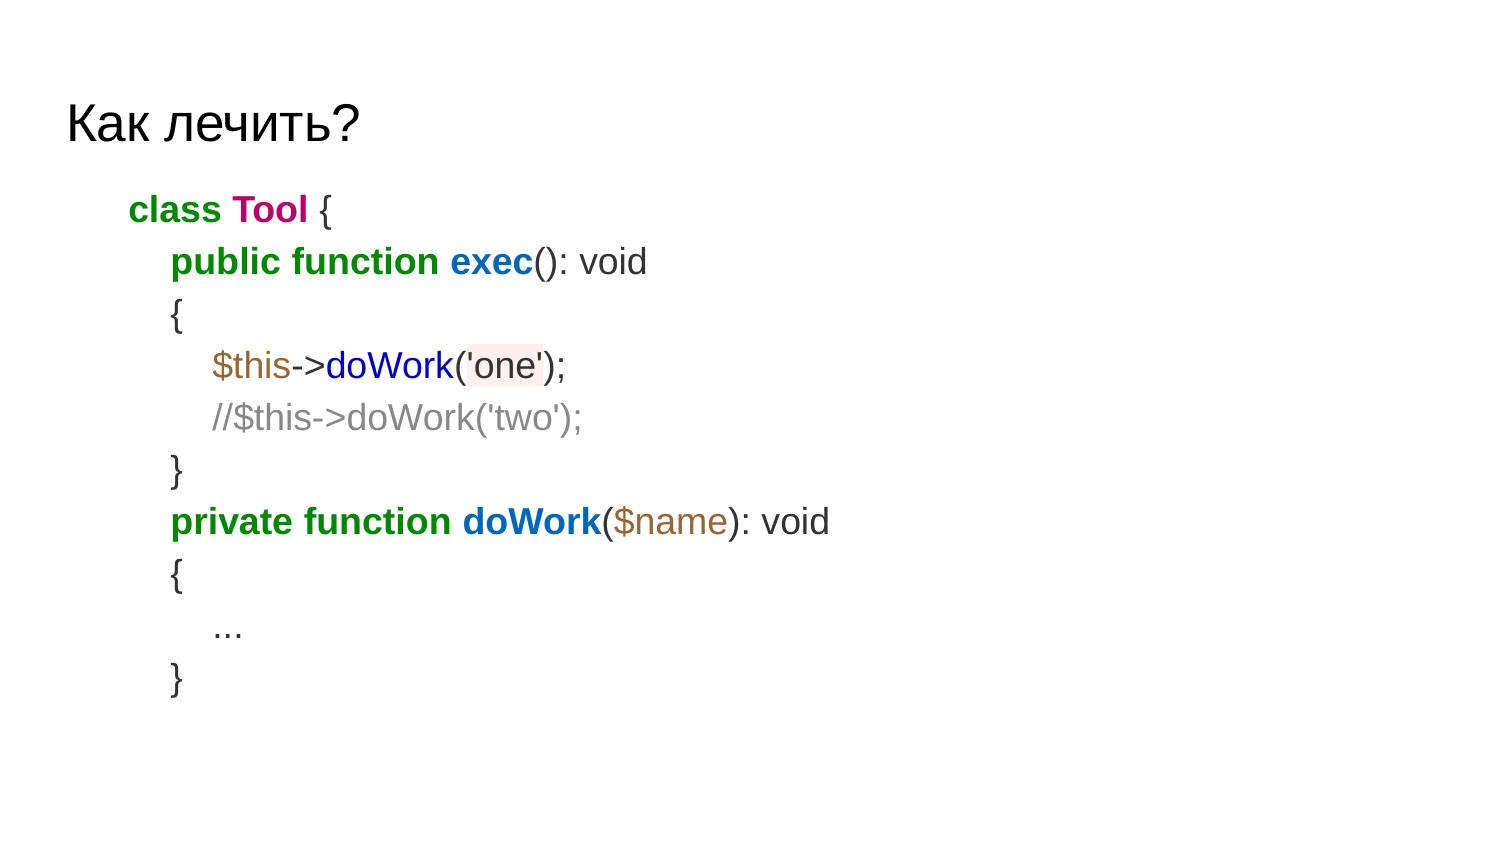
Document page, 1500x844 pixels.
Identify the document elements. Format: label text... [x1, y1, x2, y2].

list class Tool { public function exec(): void { $this->doWork('one'); //$this->doWork('two'); } private function doWork($name): void { ... } [113, 185, 910, 747]
title Как лечить? [51, 72, 1449, 167]
